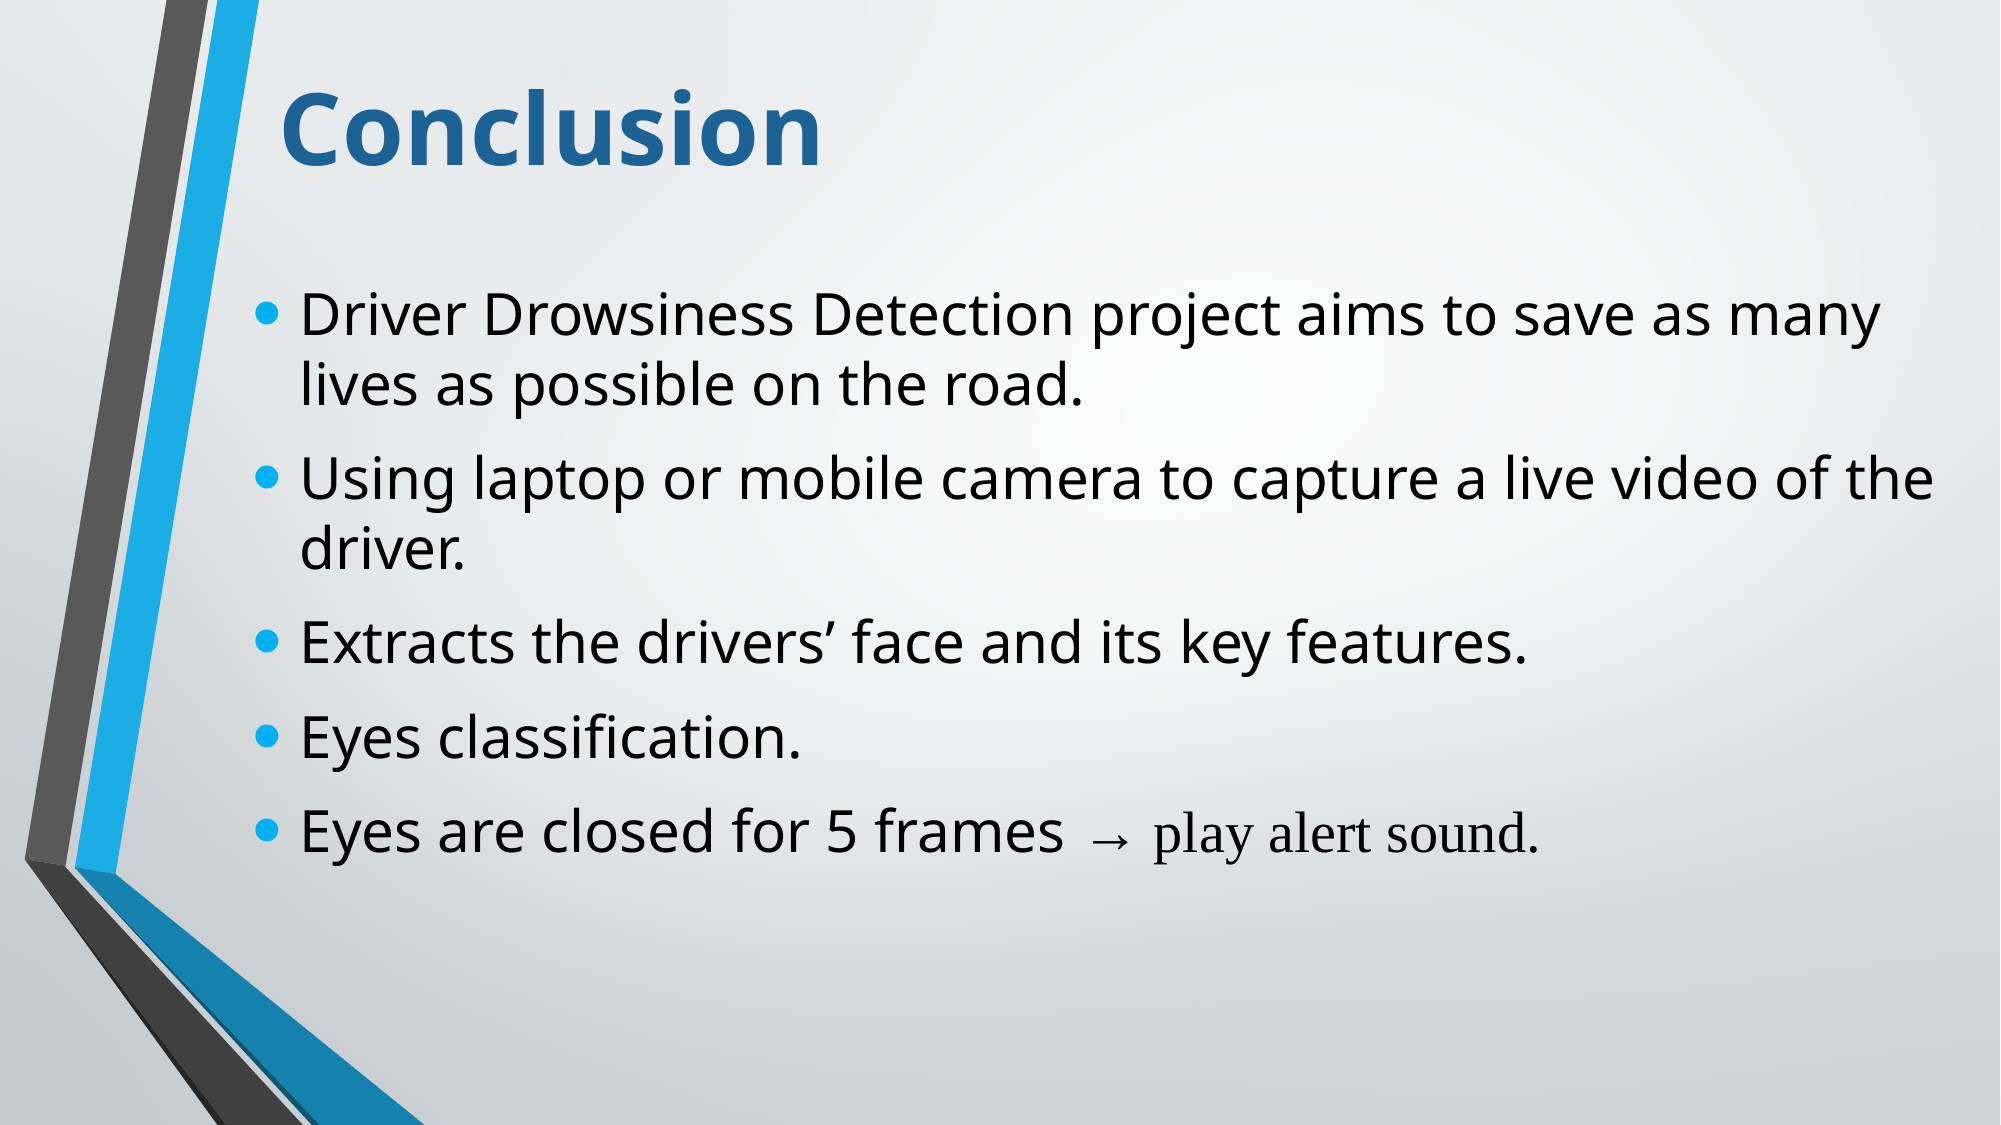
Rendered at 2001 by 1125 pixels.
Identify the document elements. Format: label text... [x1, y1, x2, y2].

text_box Conclusion [238, 58, 1913, 226]
text_box Driver Drowsiness Detection project aims to save as many lives as possible on the road. Using laptop or mobile camera to capture a live video of the driver. Extracts the drivers’ face and its key features. Eyes classification. Eyes are closed for 5 frames → play alert sound. [238, 269, 2000, 1125]
